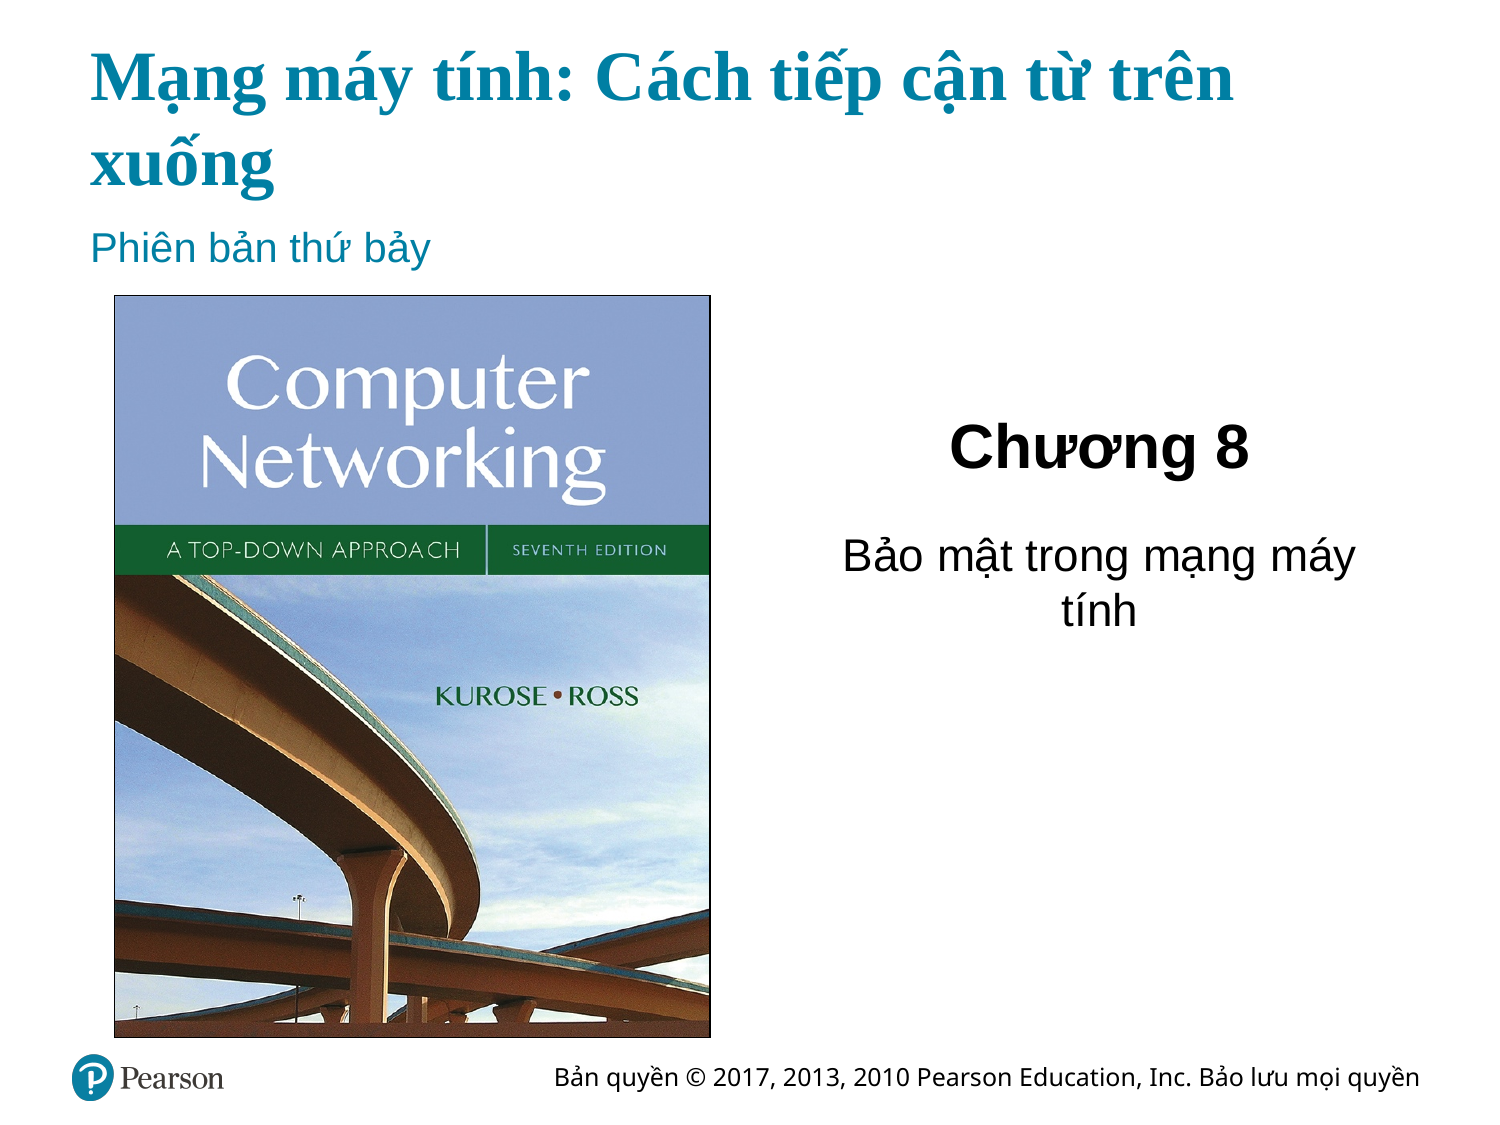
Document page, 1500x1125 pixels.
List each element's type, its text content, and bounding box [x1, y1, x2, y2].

picture [98, 1054, 224, 1101]
picture [72, 1087, 83, 1101]
picture [114, 296, 710, 1038]
picture [80, 1063, 106, 1088]
title Mạng máy tính: Cách tiếp cận từ trên xuống [75, 30, 1447, 199]
list Phiên bản thứ bảy [75, 205, 1447, 278]
list Chương 8 [800, 375, 1400, 497]
list Bảo mật trong mạng máy tính [800, 510, 1400, 714]
picture [72, 1054, 88, 1070]
list Bản quyền © 2017, 2013, 2010 Pearson Education, Inc. Bảo lưu mọi quyền [438, 1058, 1437, 1096]
